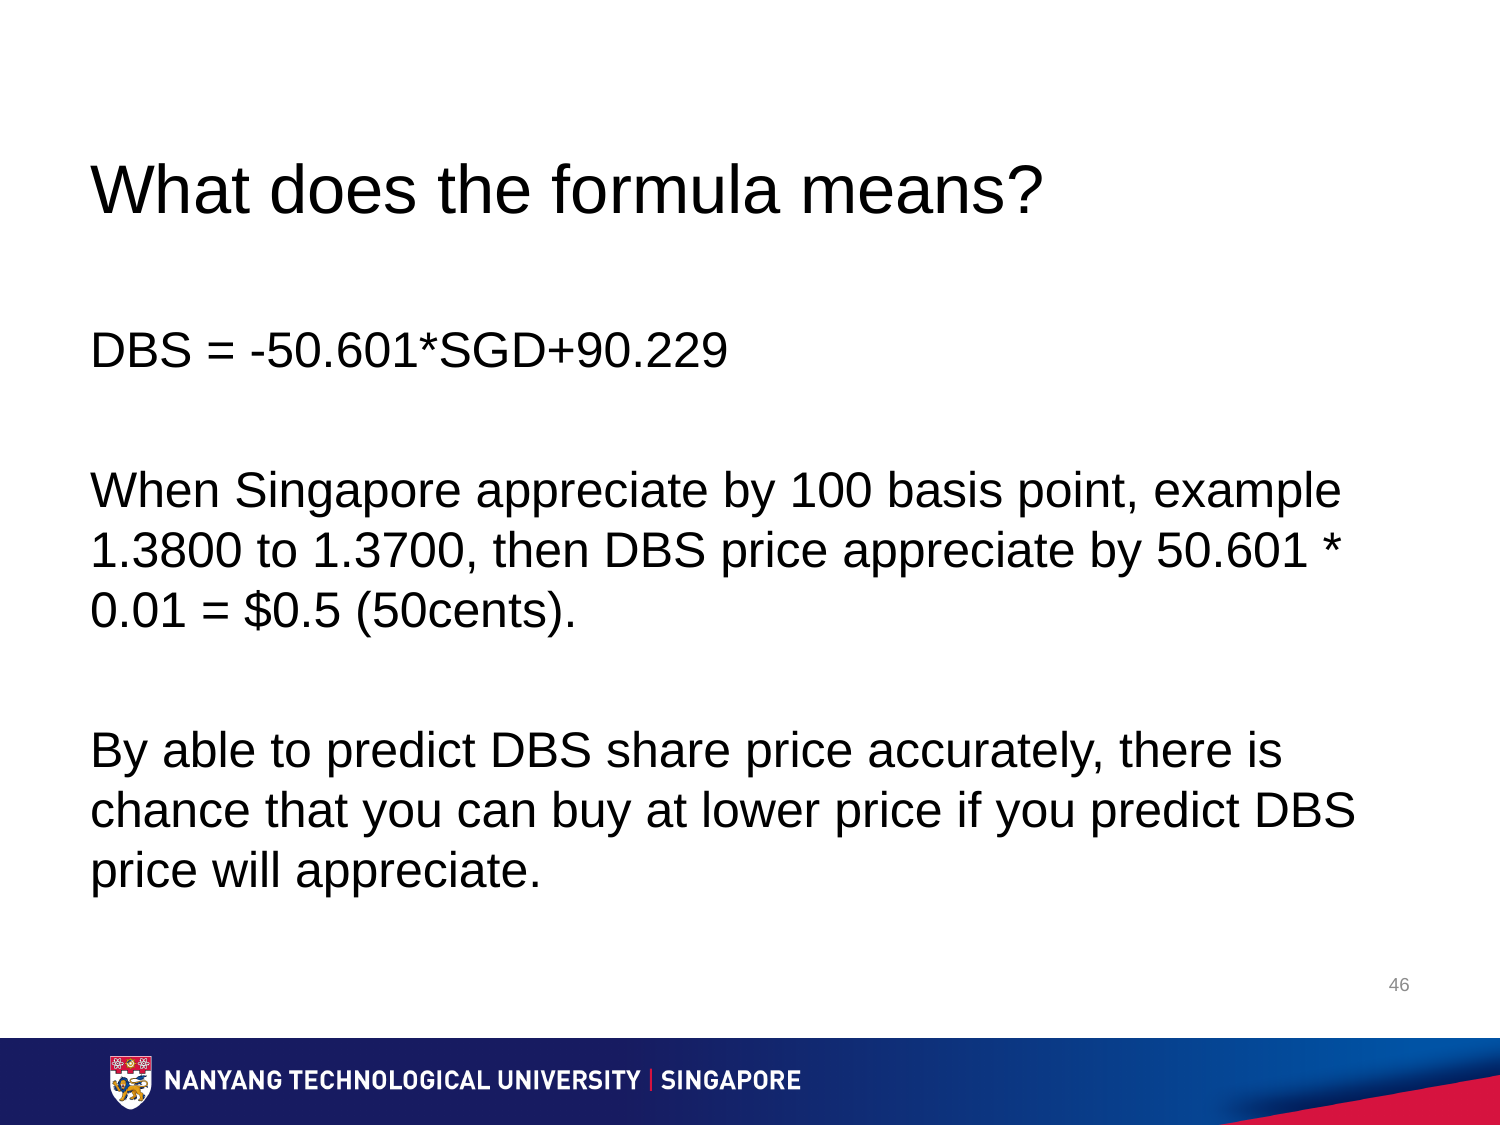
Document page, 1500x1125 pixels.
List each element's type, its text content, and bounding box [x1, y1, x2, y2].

title What does the formula means? [75, 92, 1425, 280]
picture [0, 1038, 1500, 1125]
list DBS = -50.601*SGD+90.229 When Singapore appreciate by 100 basis point, example 1.3800 to 1.3700, then DBS price appreciate by 50.601 * 0.01 = $0.5 (50cents). By able to predict DBS share price accurately, there is chance that you can buy at lower price if you predict DBS price will appreciate. [75, 309, 1425, 946]
slide_number 46 [1074, 953, 1425, 1014]
